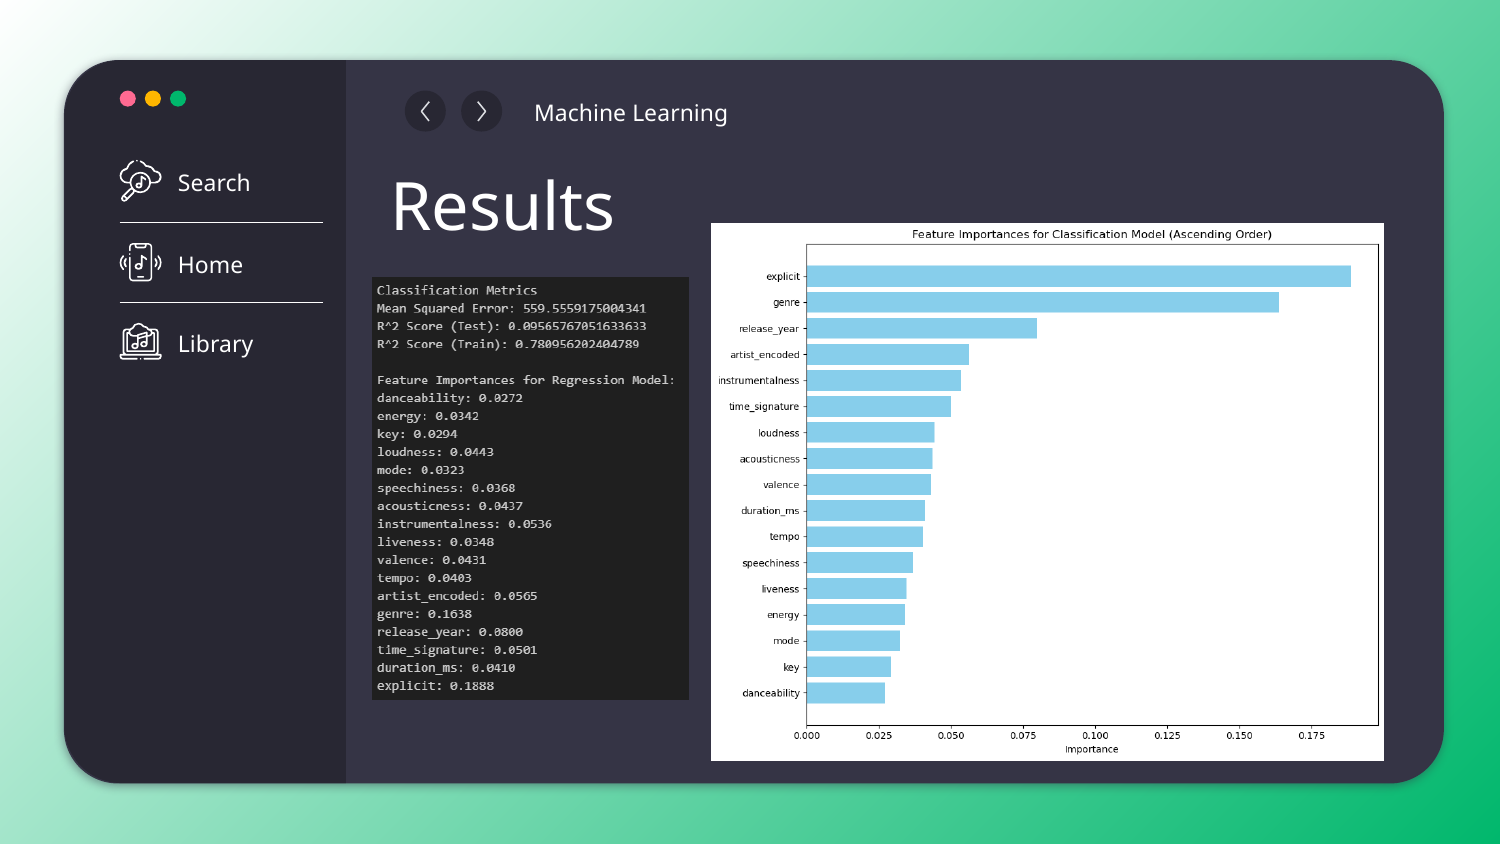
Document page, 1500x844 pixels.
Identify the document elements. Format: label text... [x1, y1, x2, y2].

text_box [404, 90, 503, 132]
picture [711, 223, 1385, 762]
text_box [118, 90, 324, 360]
title Results [375, 0, 1500, 245]
picture [371, 277, 689, 700]
text_box Machine Learning [534, 99, 799, 123]
